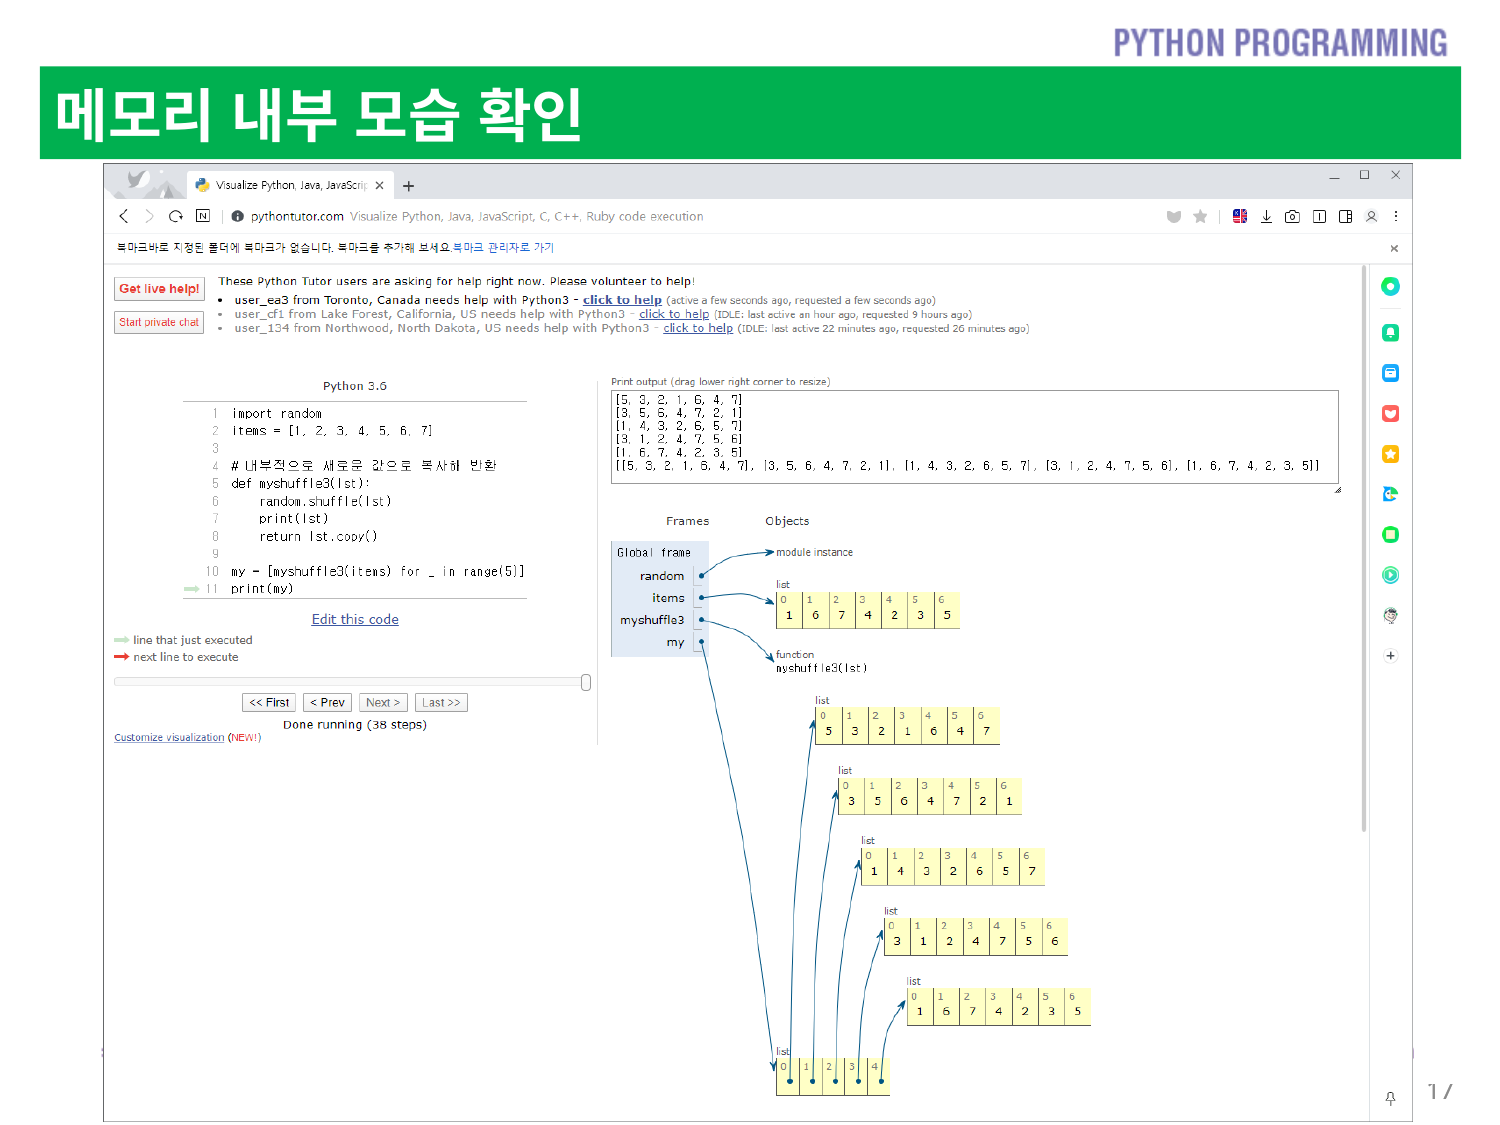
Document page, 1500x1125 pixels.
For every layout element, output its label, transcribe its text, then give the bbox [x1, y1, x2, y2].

slide_number 17 [1416, 1071, 1470, 1112]
picture [18, 163, 1483, 1122]
picture [1106, 13, 1462, 66]
title 메모리 내부 모습 확인 [39, 76, 1444, 152]
